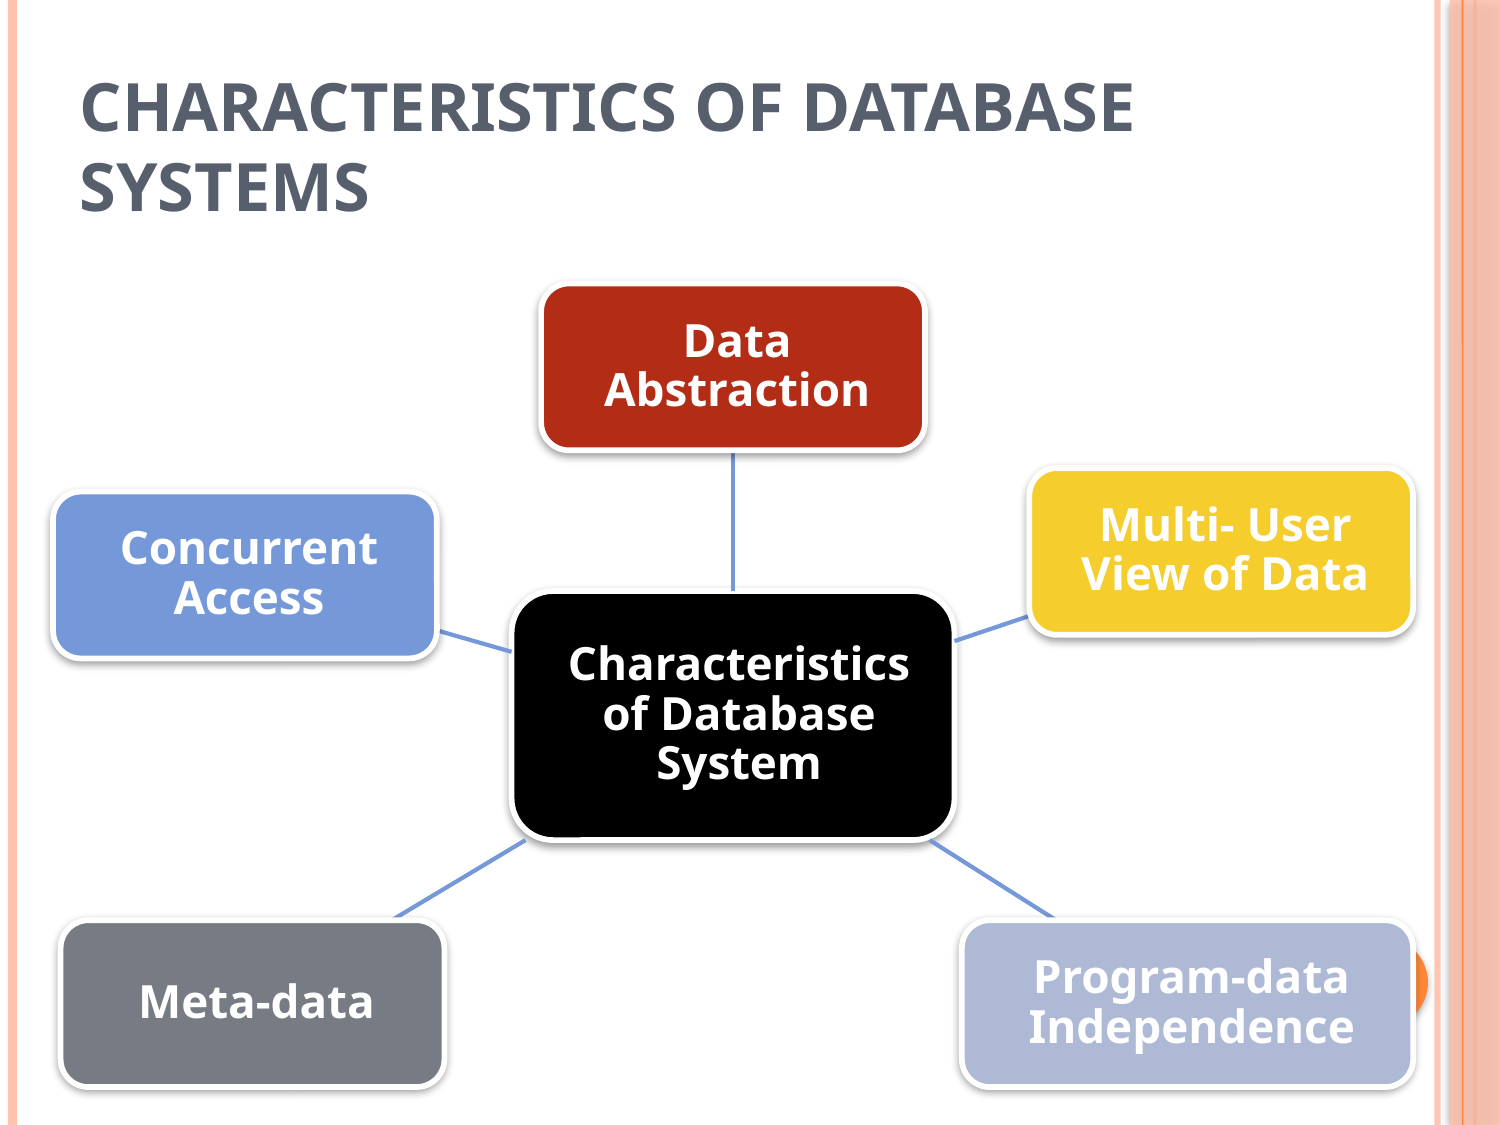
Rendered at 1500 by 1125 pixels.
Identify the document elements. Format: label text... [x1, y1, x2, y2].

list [52, 266, 1414, 1098]
title Characteristics of Database Systems [64, 45, 1366, 233]
